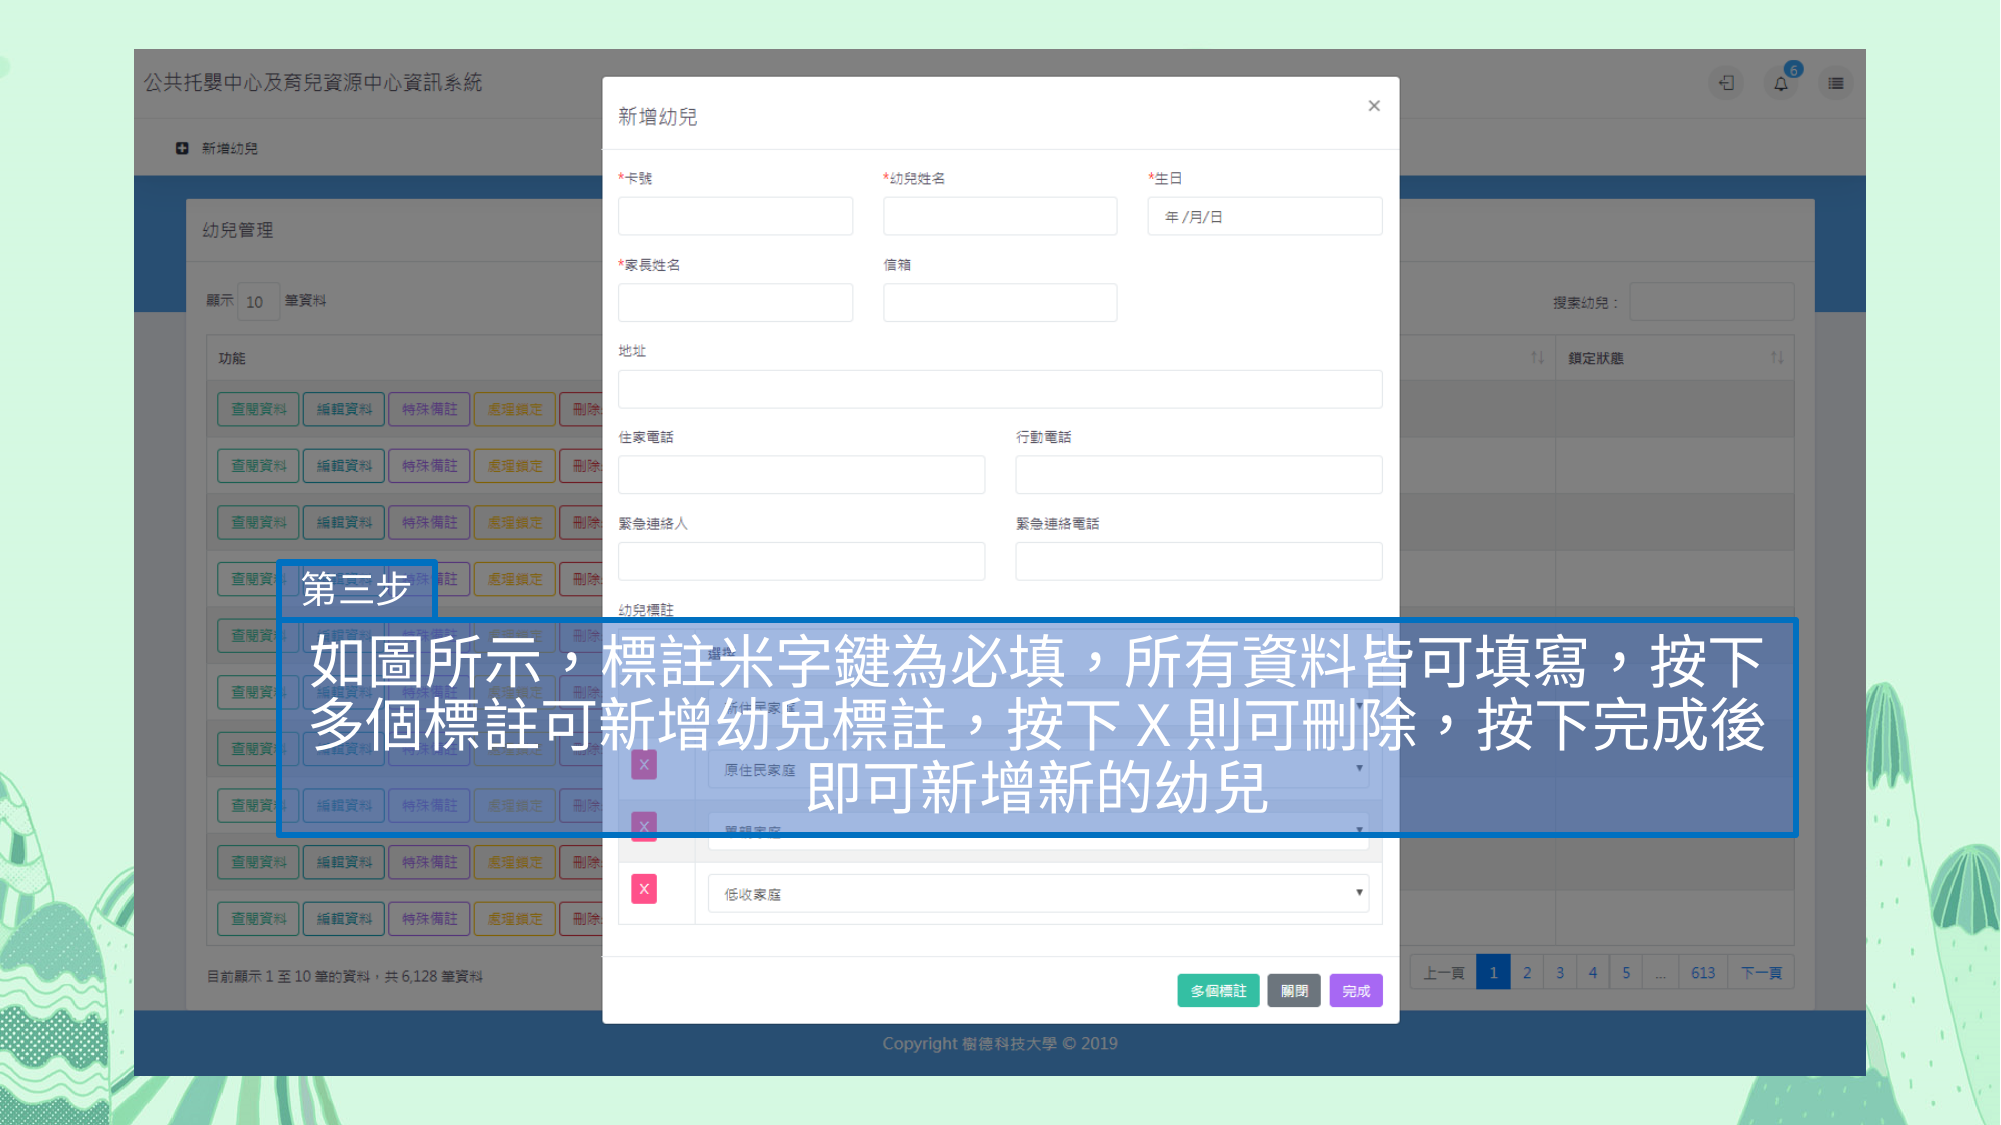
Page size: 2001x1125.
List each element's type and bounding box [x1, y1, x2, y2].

text_box [0, 0, 2000, 1125]
picture [134, 49, 1866, 1076]
text_box [278, 562, 1796, 836]
